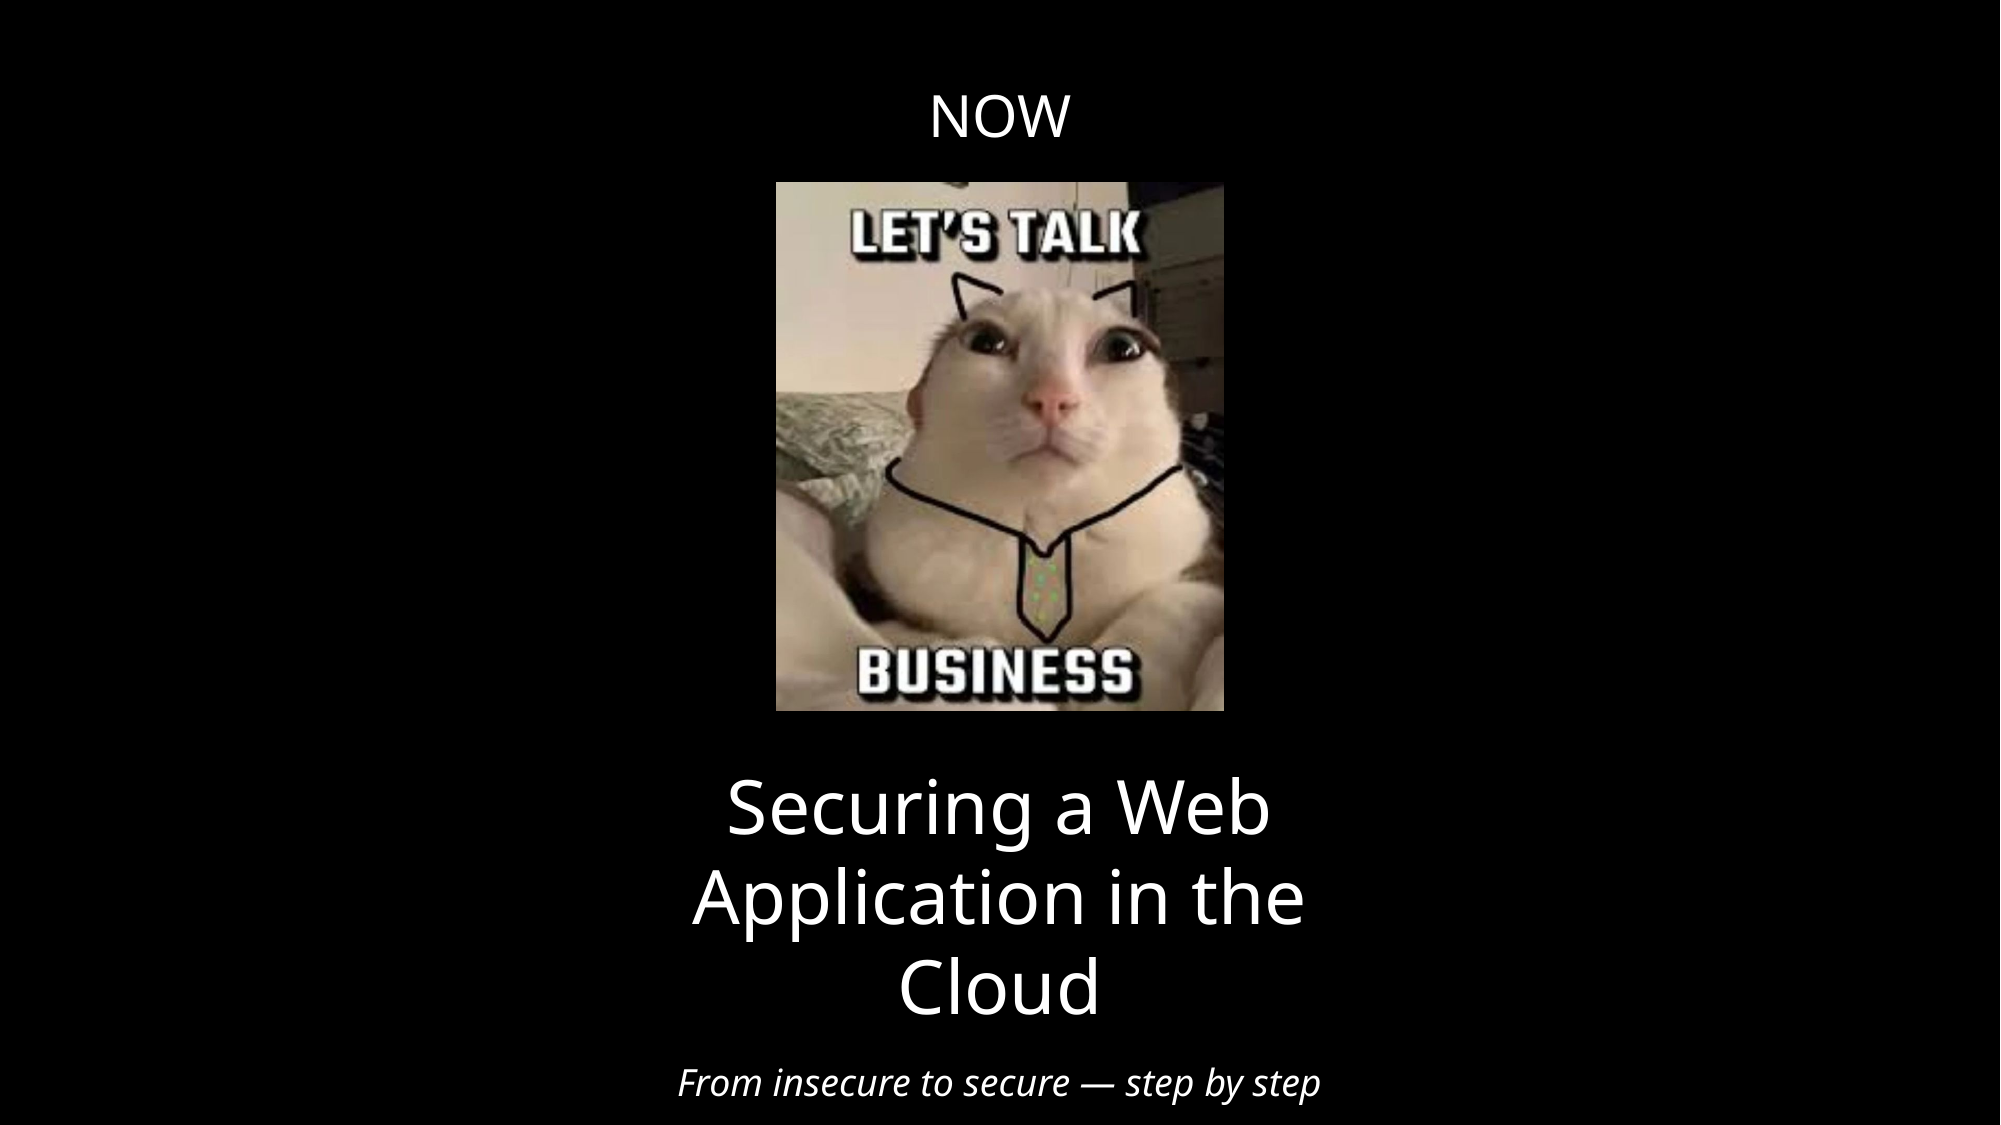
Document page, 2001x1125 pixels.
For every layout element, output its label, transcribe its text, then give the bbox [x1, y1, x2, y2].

text_box From insecure to secure — step by step [677, 1059, 1323, 1105]
title NOW [658, 79, 1342, 150]
text_box Securing a Web Application in the Cloud [658, 760, 1342, 1031]
picture [776, 182, 1224, 711]
